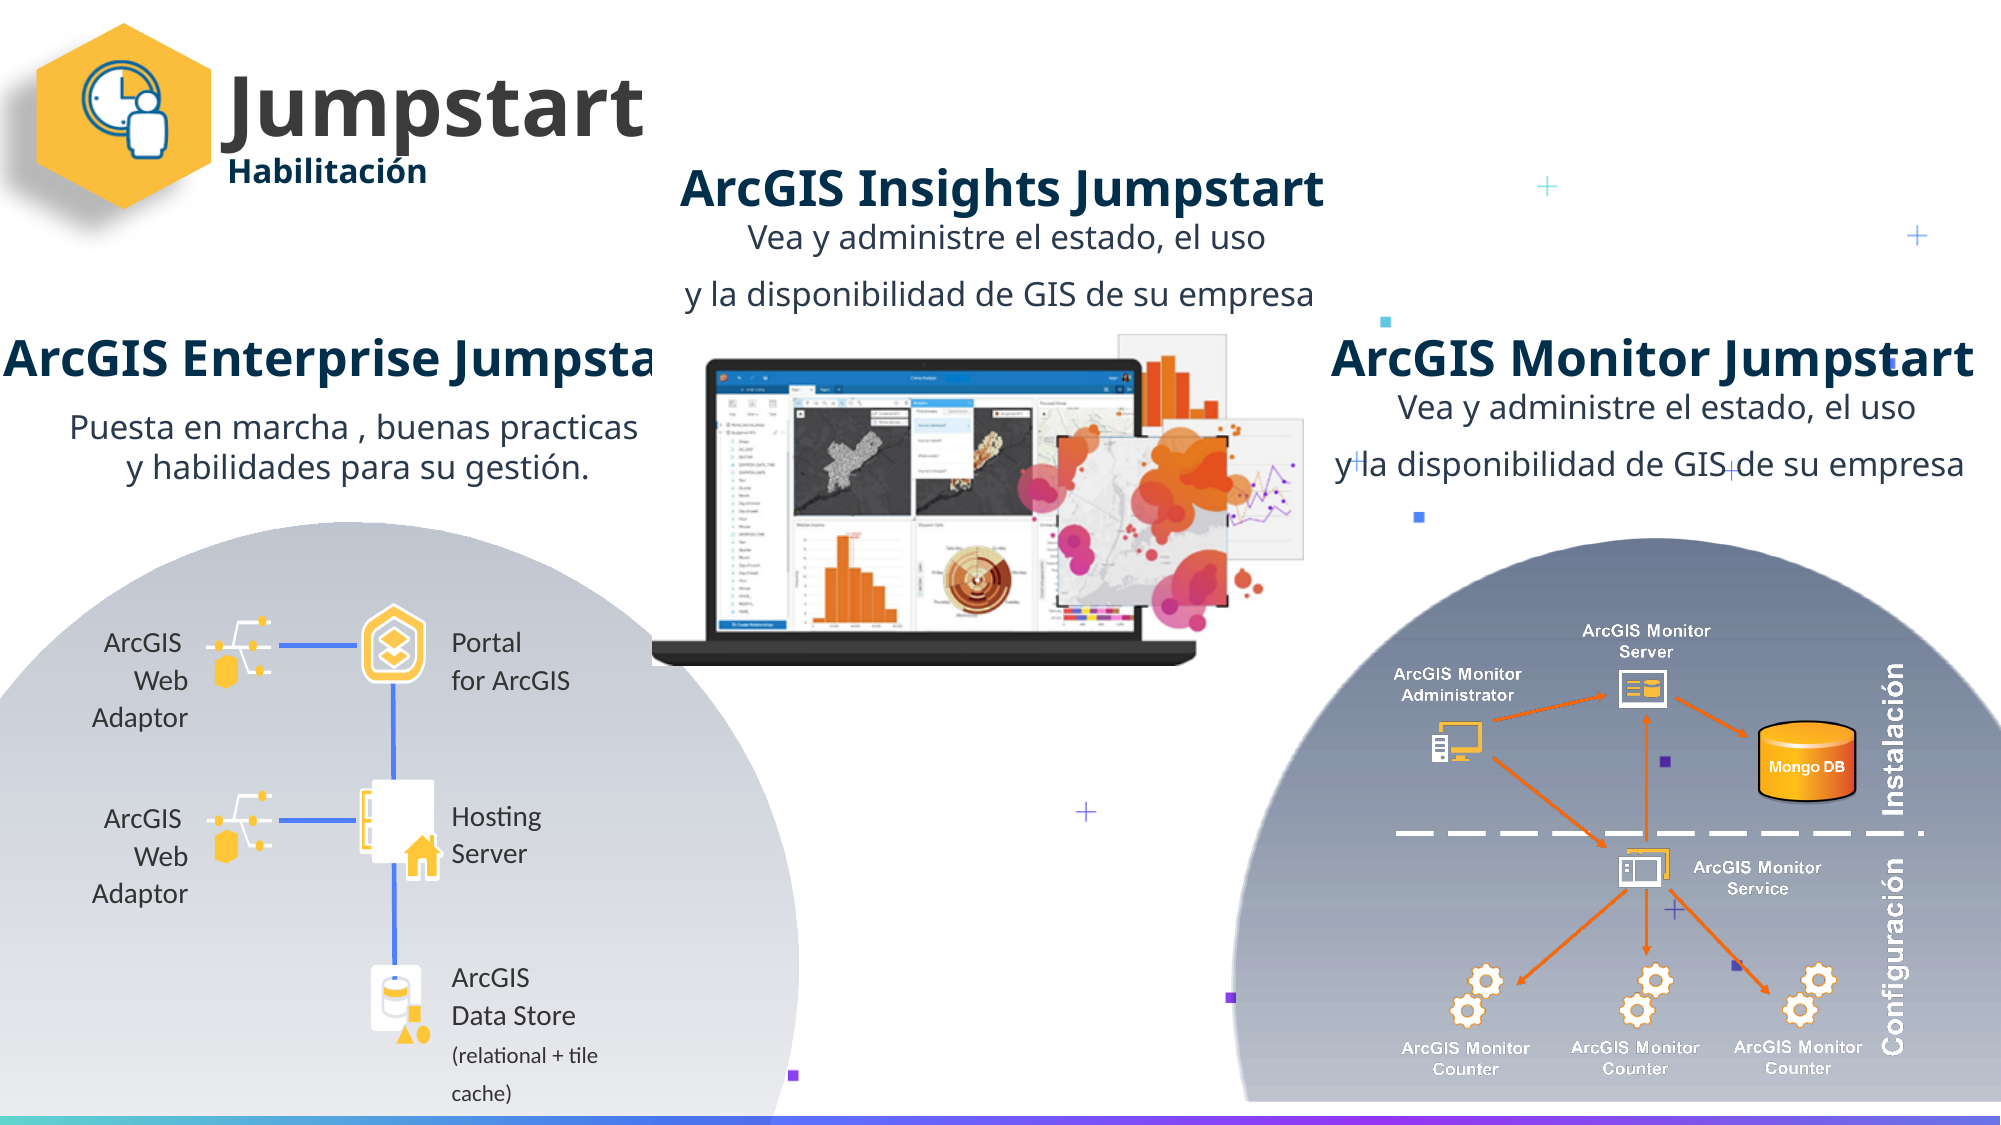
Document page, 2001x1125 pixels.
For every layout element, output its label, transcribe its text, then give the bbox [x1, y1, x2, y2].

text_box [0, 607, 799, 1125]
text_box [1231, 538, 2000, 1102]
text_box [97, 521, 611, 603]
text_box ArcGIS Enterprise Jumpstart Puesta en marcha , buenas practicas y habilidades para su gestión. [172, 296, 536, 443]
text_box ArcGIS Monitor Jumpstart Vea y administre el estado, el uso y la disponibilidad de GIS de su empresa. [1336, 296, 1971, 445]
text_box ArcGIS Insights Jumpstart Vea y administre el estado, el uso y la disponibilidad de GIS de su empresa. [685, 126, 1321, 276]
picture [0, 0, 2001, 1125]
text_box [36, 23, 212, 210]
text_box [37, 603, 617, 1044]
text_box Jumpstart Habilitación [212, 49, 1939, 199]
